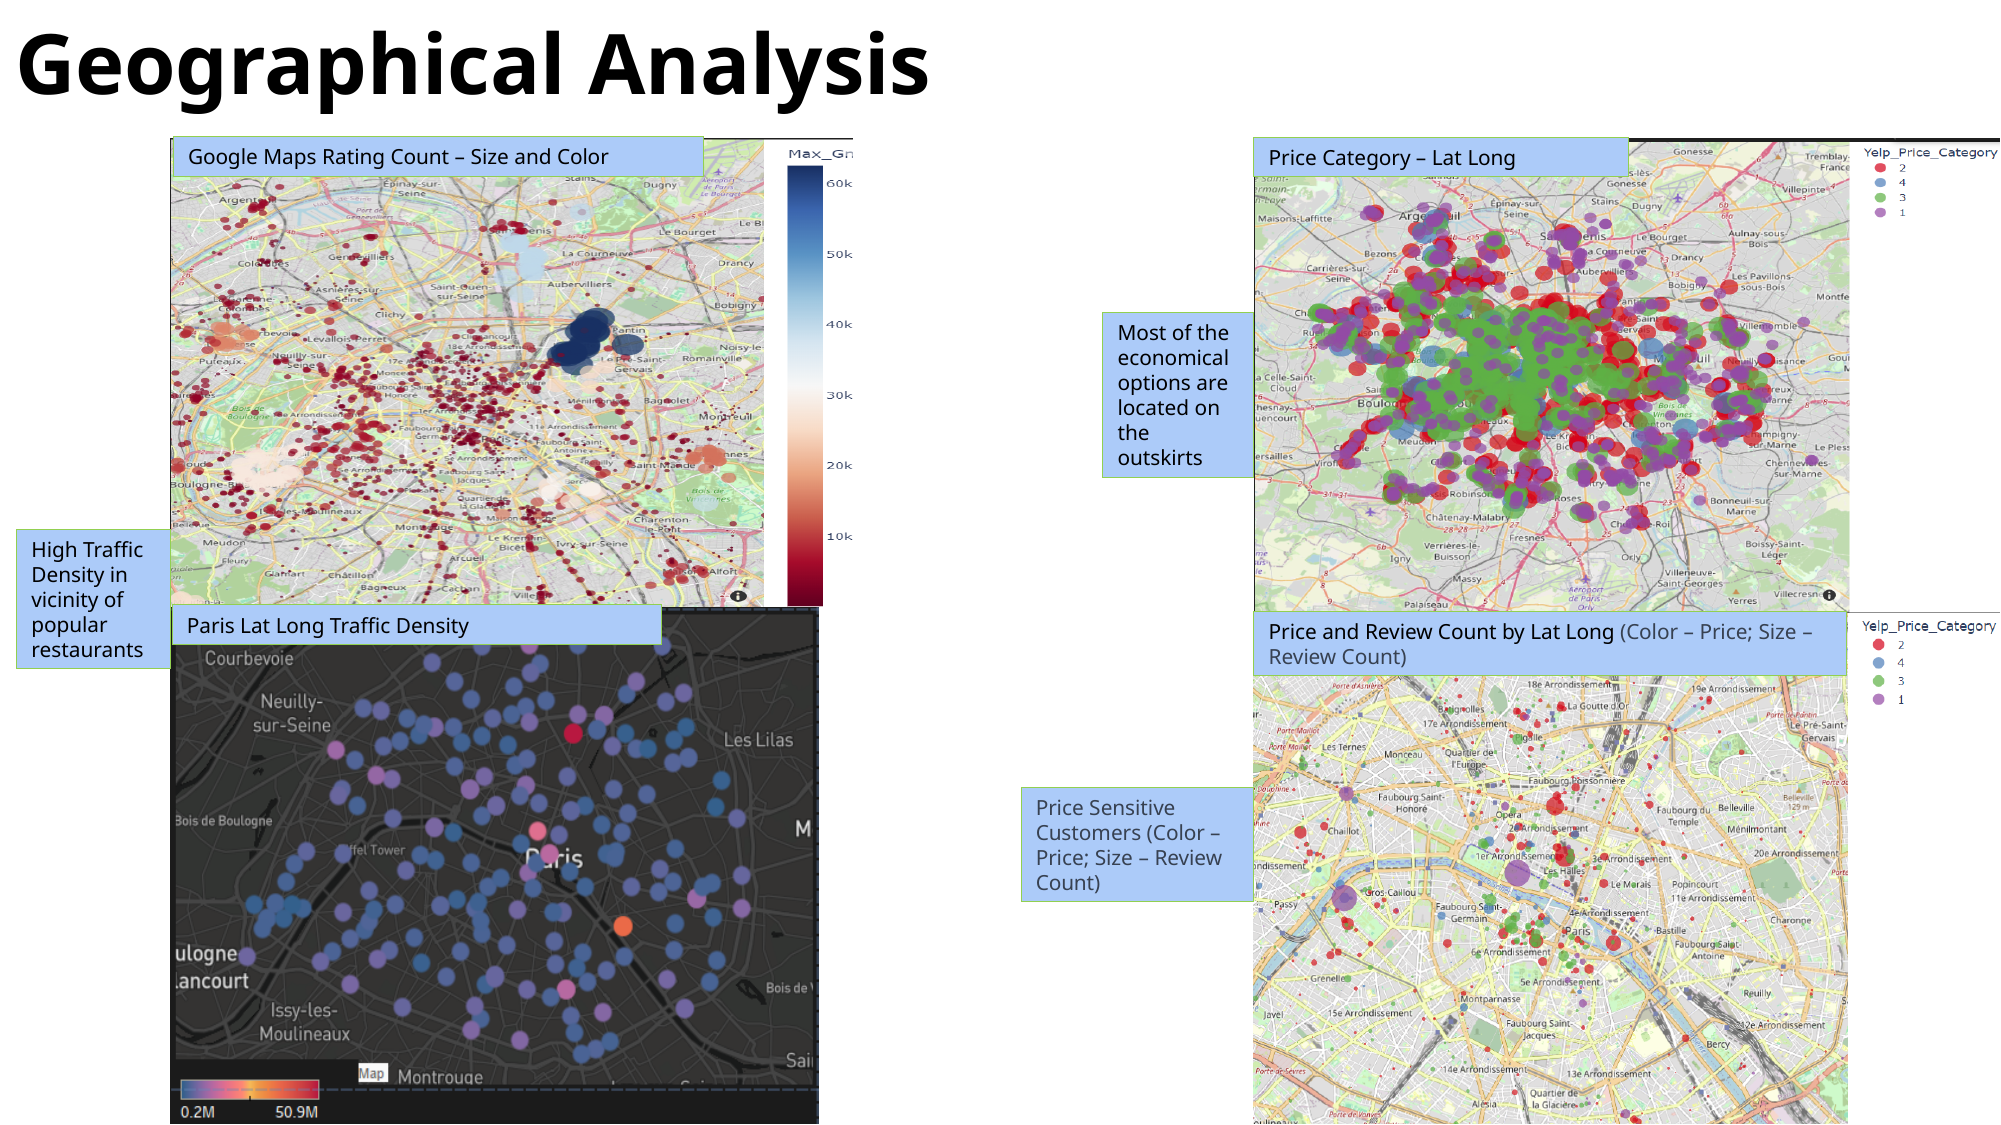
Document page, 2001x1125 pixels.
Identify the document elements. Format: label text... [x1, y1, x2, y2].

text_box Geographical Analysis [0, 0, 2000, 177]
text_box Most of the economical options are located on the outskirts [1102, 312, 1254, 478]
picture [169, 138, 853, 1124]
text_box High Traffic Density in vicinity of popular restaurants [16, 529, 170, 669]
text_box Price Sensitive Customers (Color – Price; Size – Review Count) [1021, 787, 1253, 902]
picture [1253, 138, 2000, 1124]
